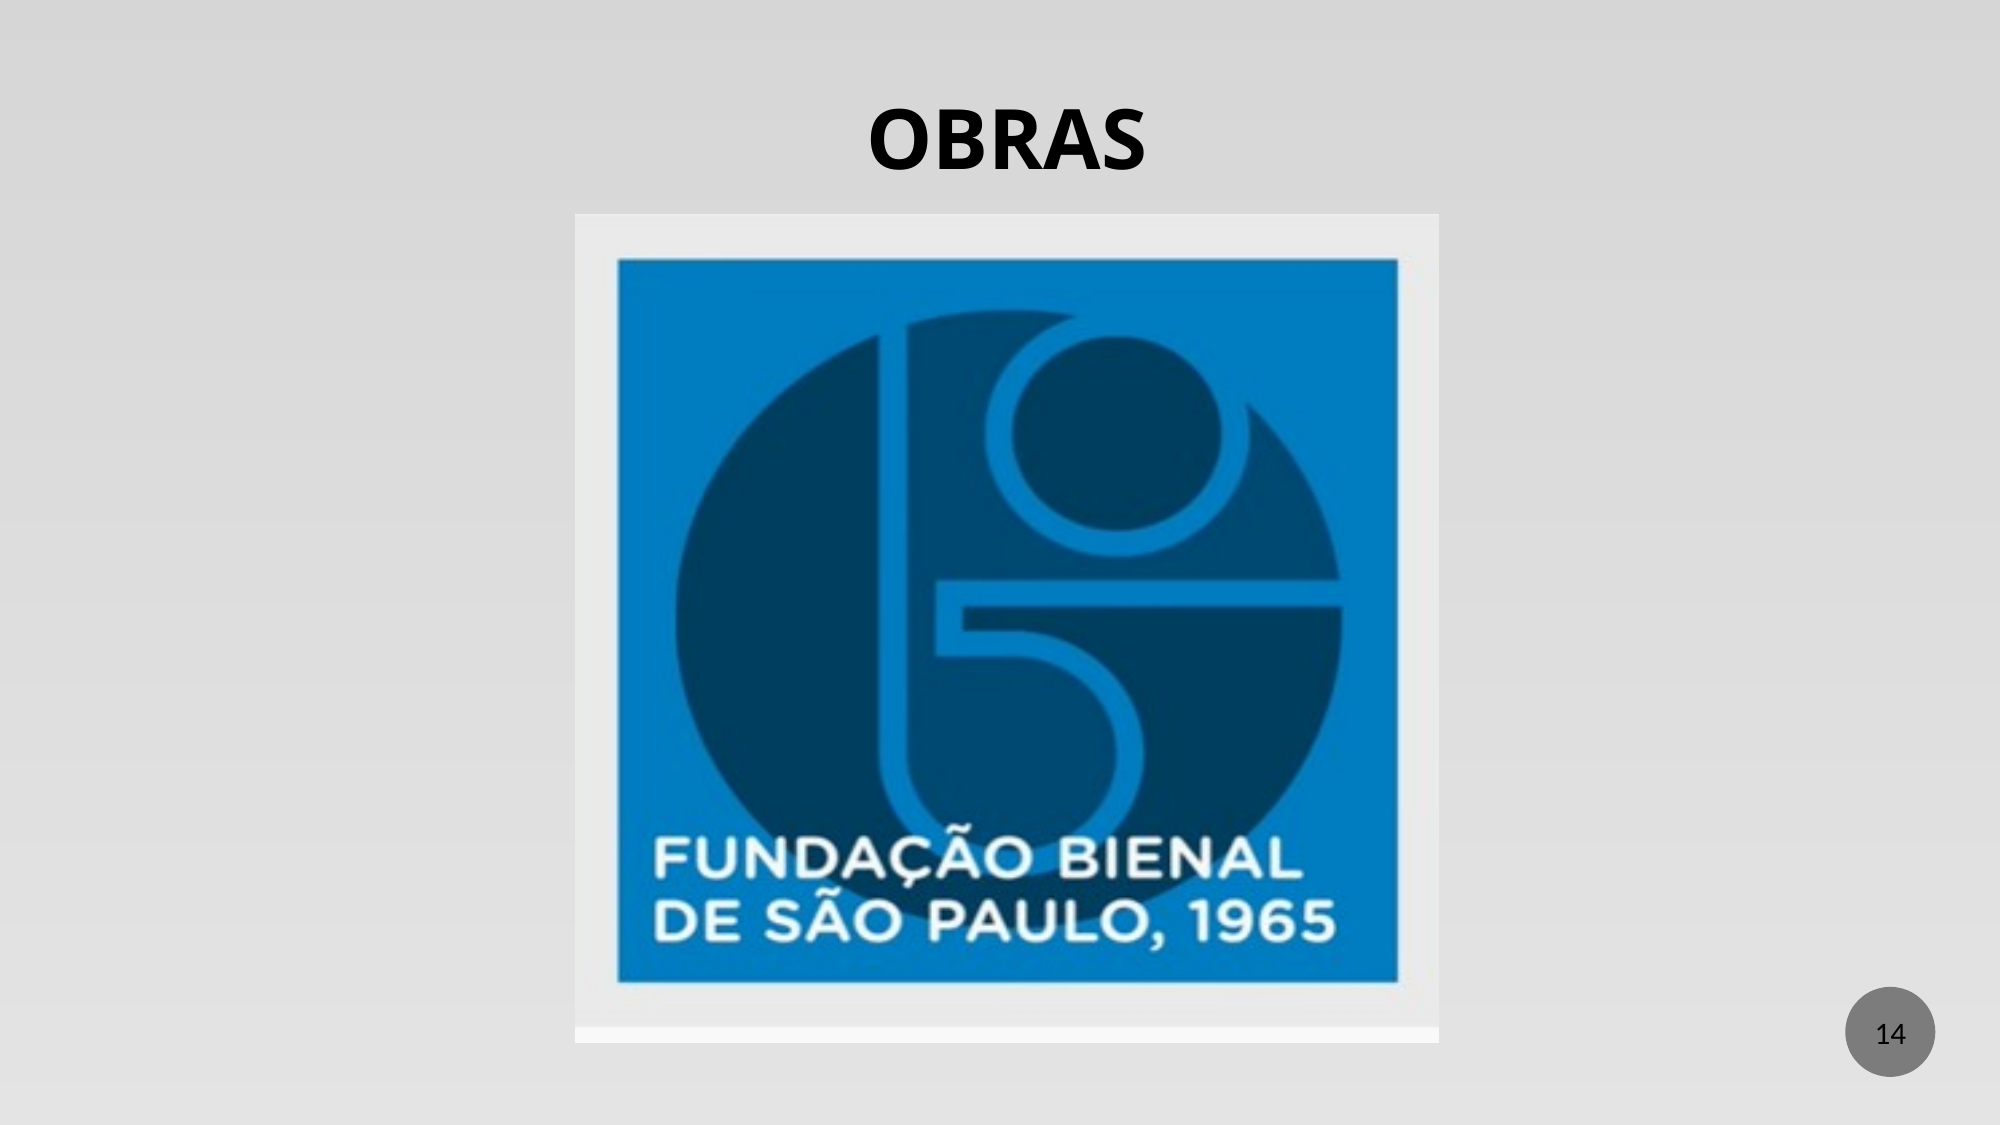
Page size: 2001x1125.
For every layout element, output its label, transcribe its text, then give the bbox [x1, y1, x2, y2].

picture [575, 214, 1439, 1043]
text_box OBRAS [470, 84, 1544, 201]
slide_number 14 [1845, 986, 1936, 1077]
